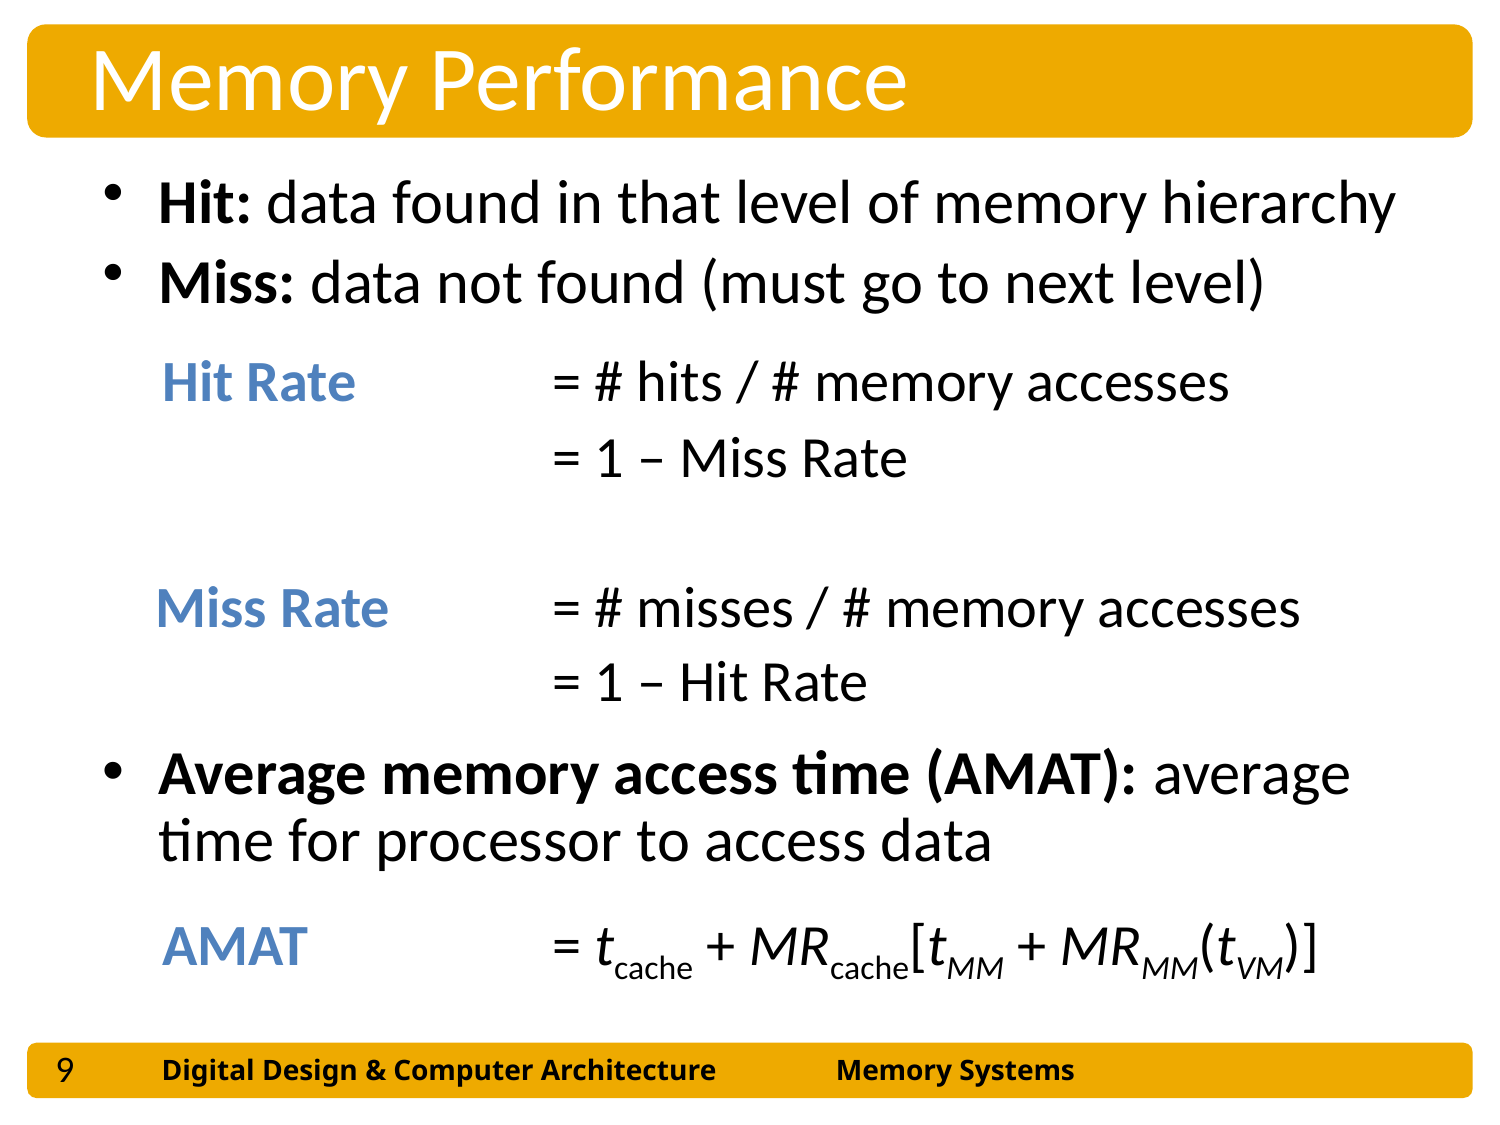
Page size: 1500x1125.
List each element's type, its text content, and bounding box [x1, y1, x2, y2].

text_box Memory Performance [75, 11, 1375, 136]
text_box Hit: data found in that level of memory hierarchy Miss: data not found (must go to next level) Hit Rate = # hits / # memory accesses = 1 – Miss Rate Miss Rate = # misses / # memory accesses = 1 – Hit Rate Average memory access time (AMAT): average time for processor to access data AMAT = tcache + MRcache[tMM + MRMM(tVM)] [87, 162, 1450, 975]
slide_number 9 [40, 1037, 164, 1096]
